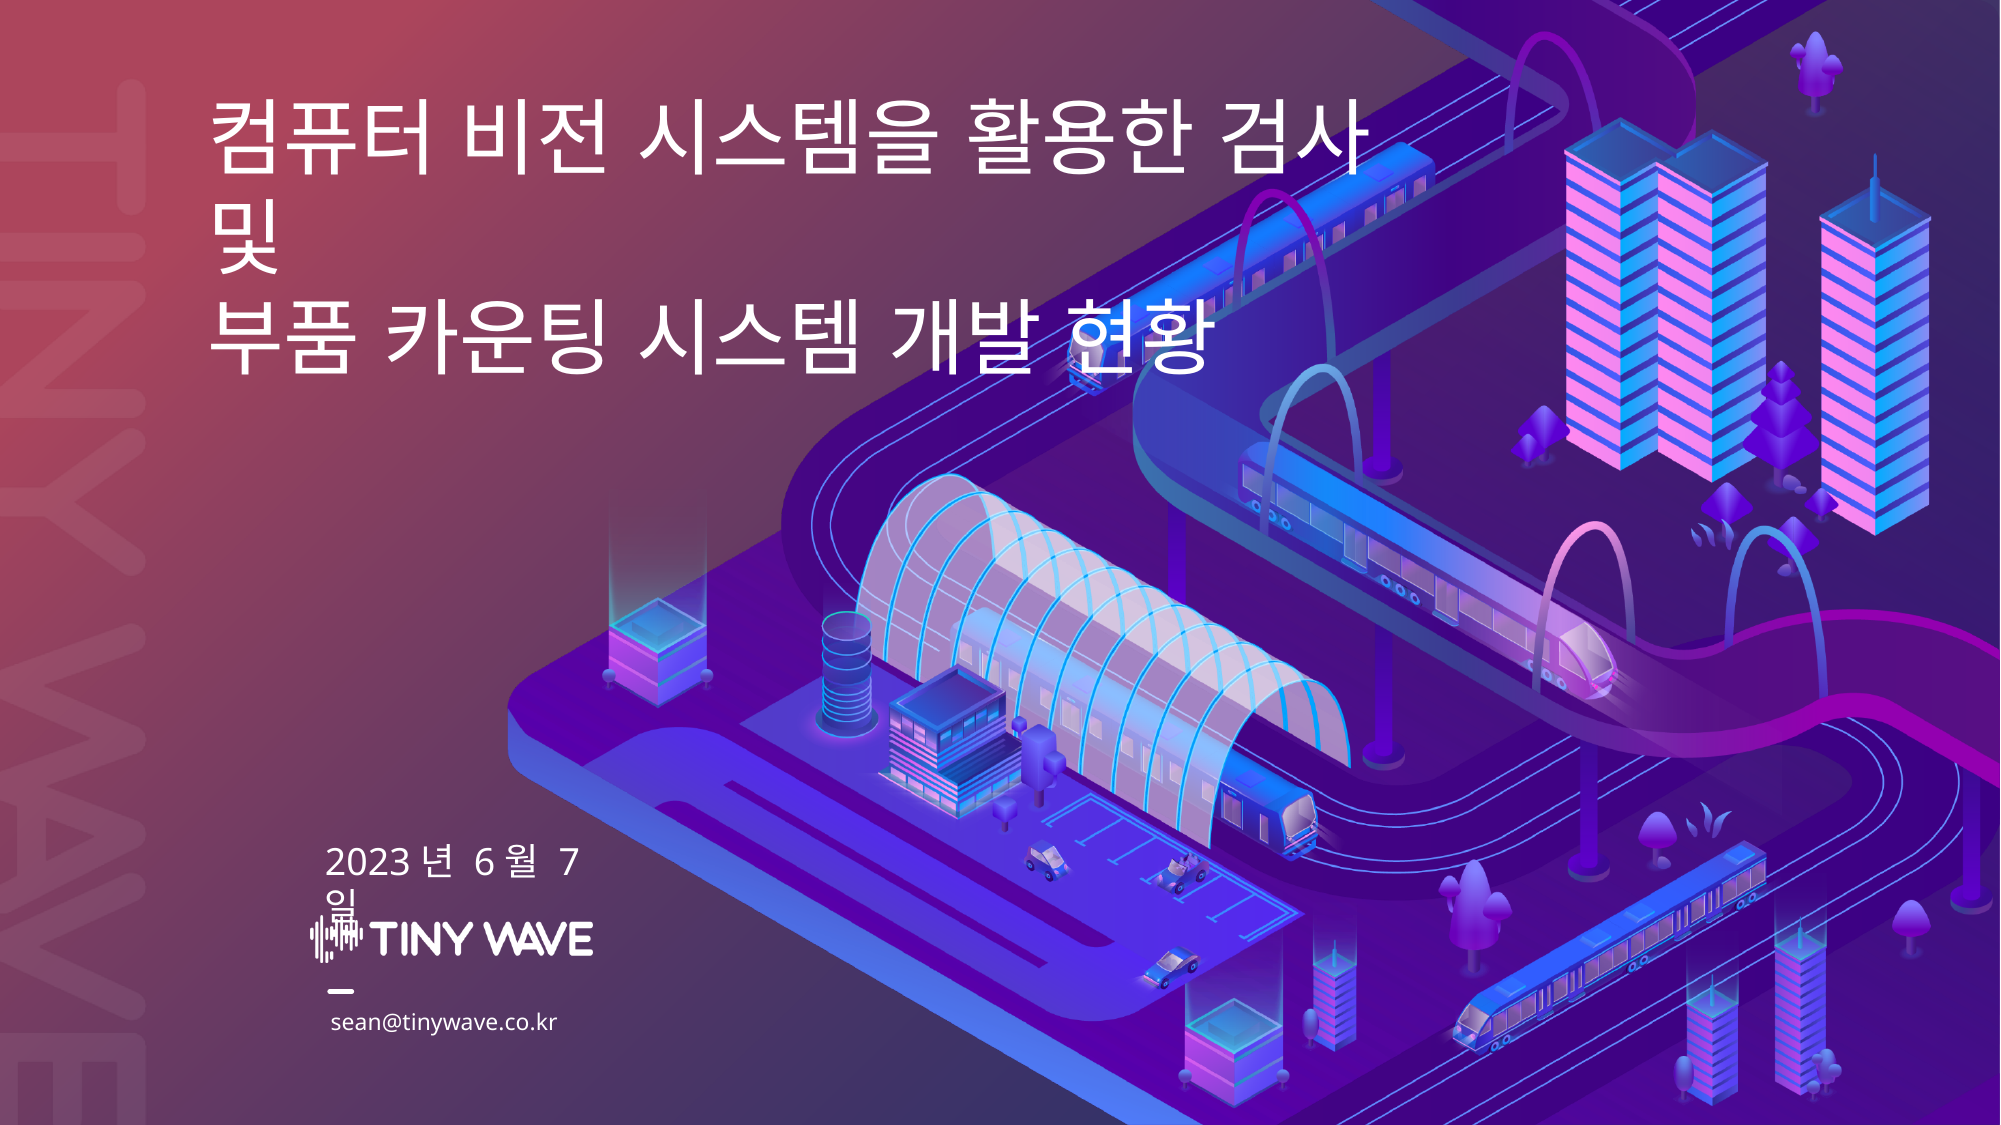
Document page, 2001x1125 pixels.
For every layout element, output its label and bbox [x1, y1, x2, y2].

picture [0, 0, 2000, 1125]
text_box [326, 991, 507, 1036]
